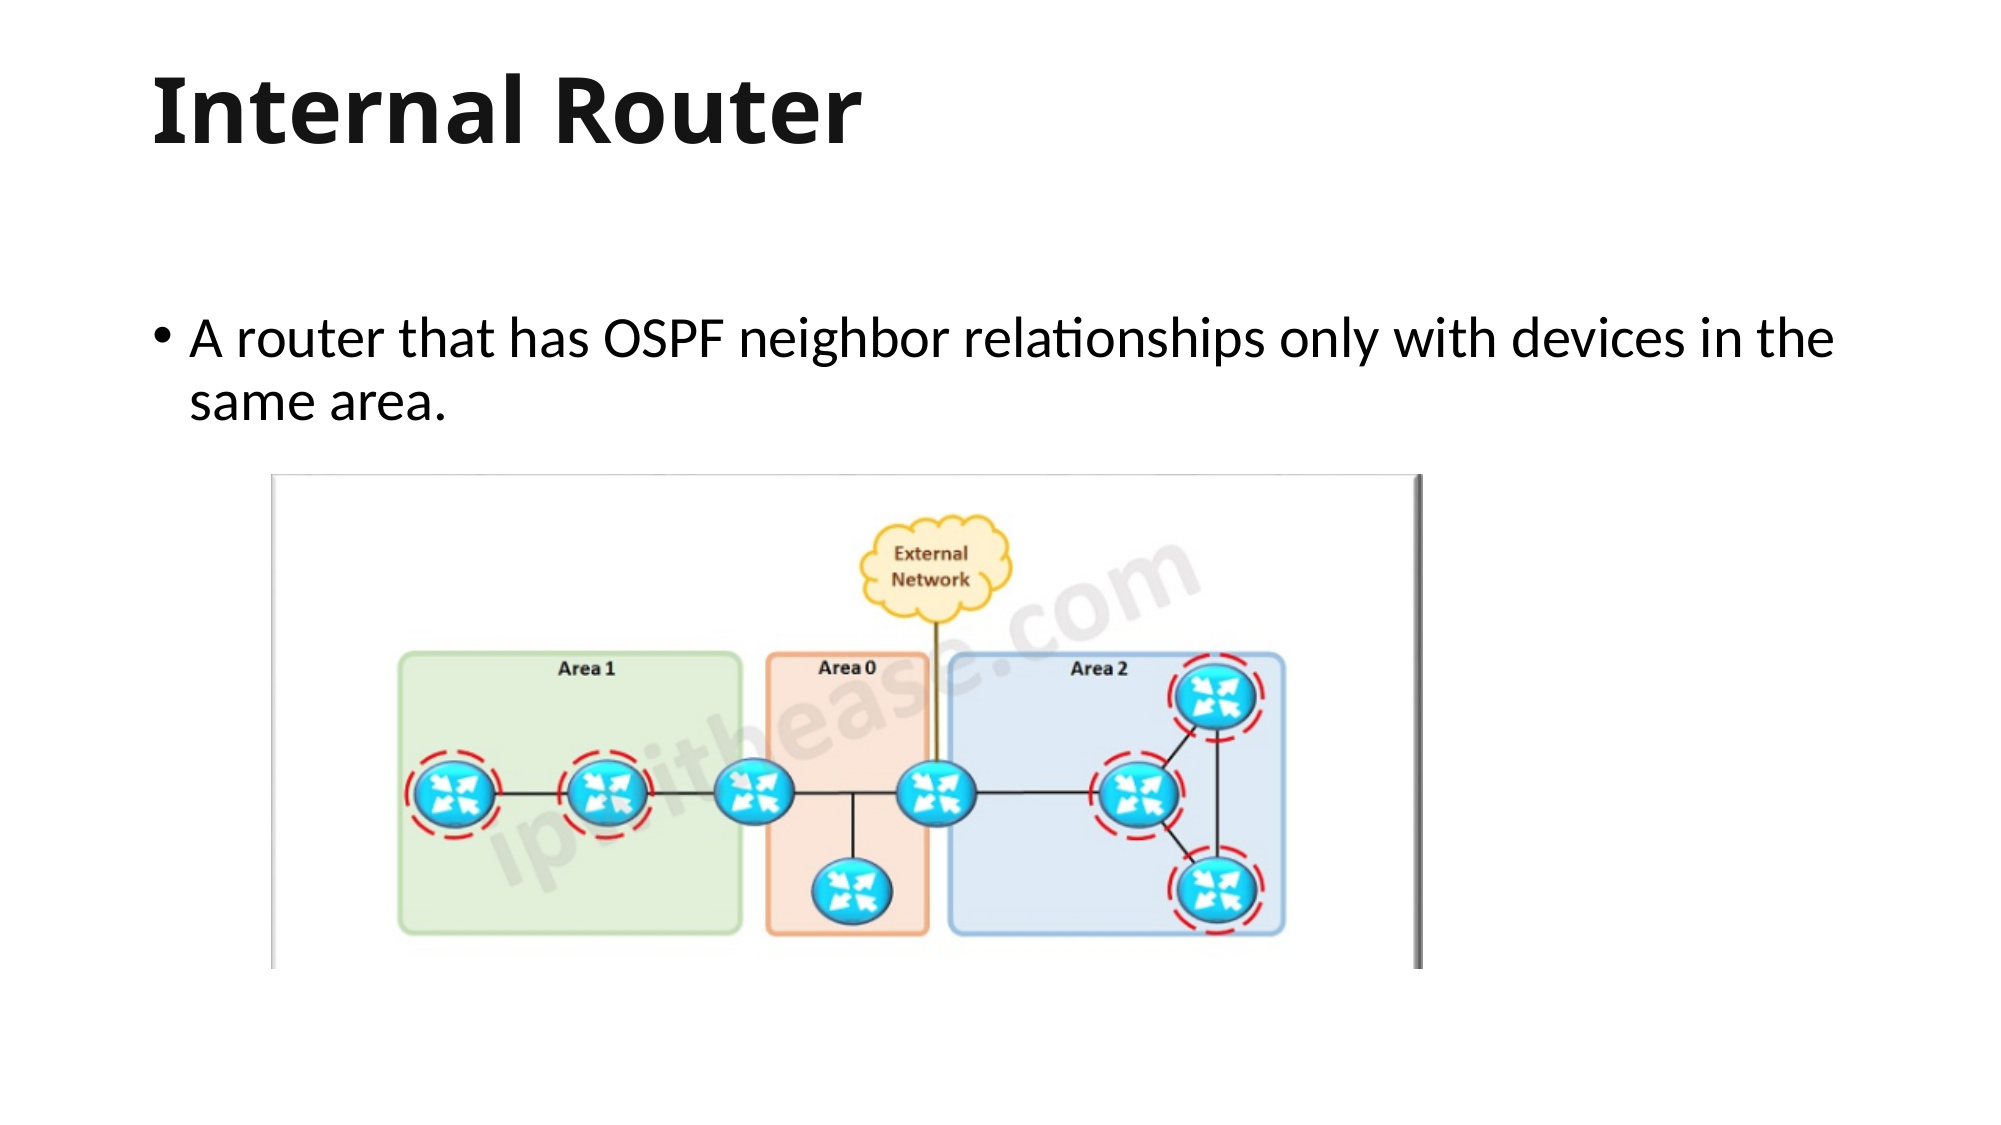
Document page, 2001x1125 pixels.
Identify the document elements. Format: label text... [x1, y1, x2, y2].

list A router that has OSPF neighbor relationships only with devices in the same area. [137, 299, 1863, 1014]
picture [271, 474, 1423, 969]
title Internal Router [137, 59, 1863, 278]
